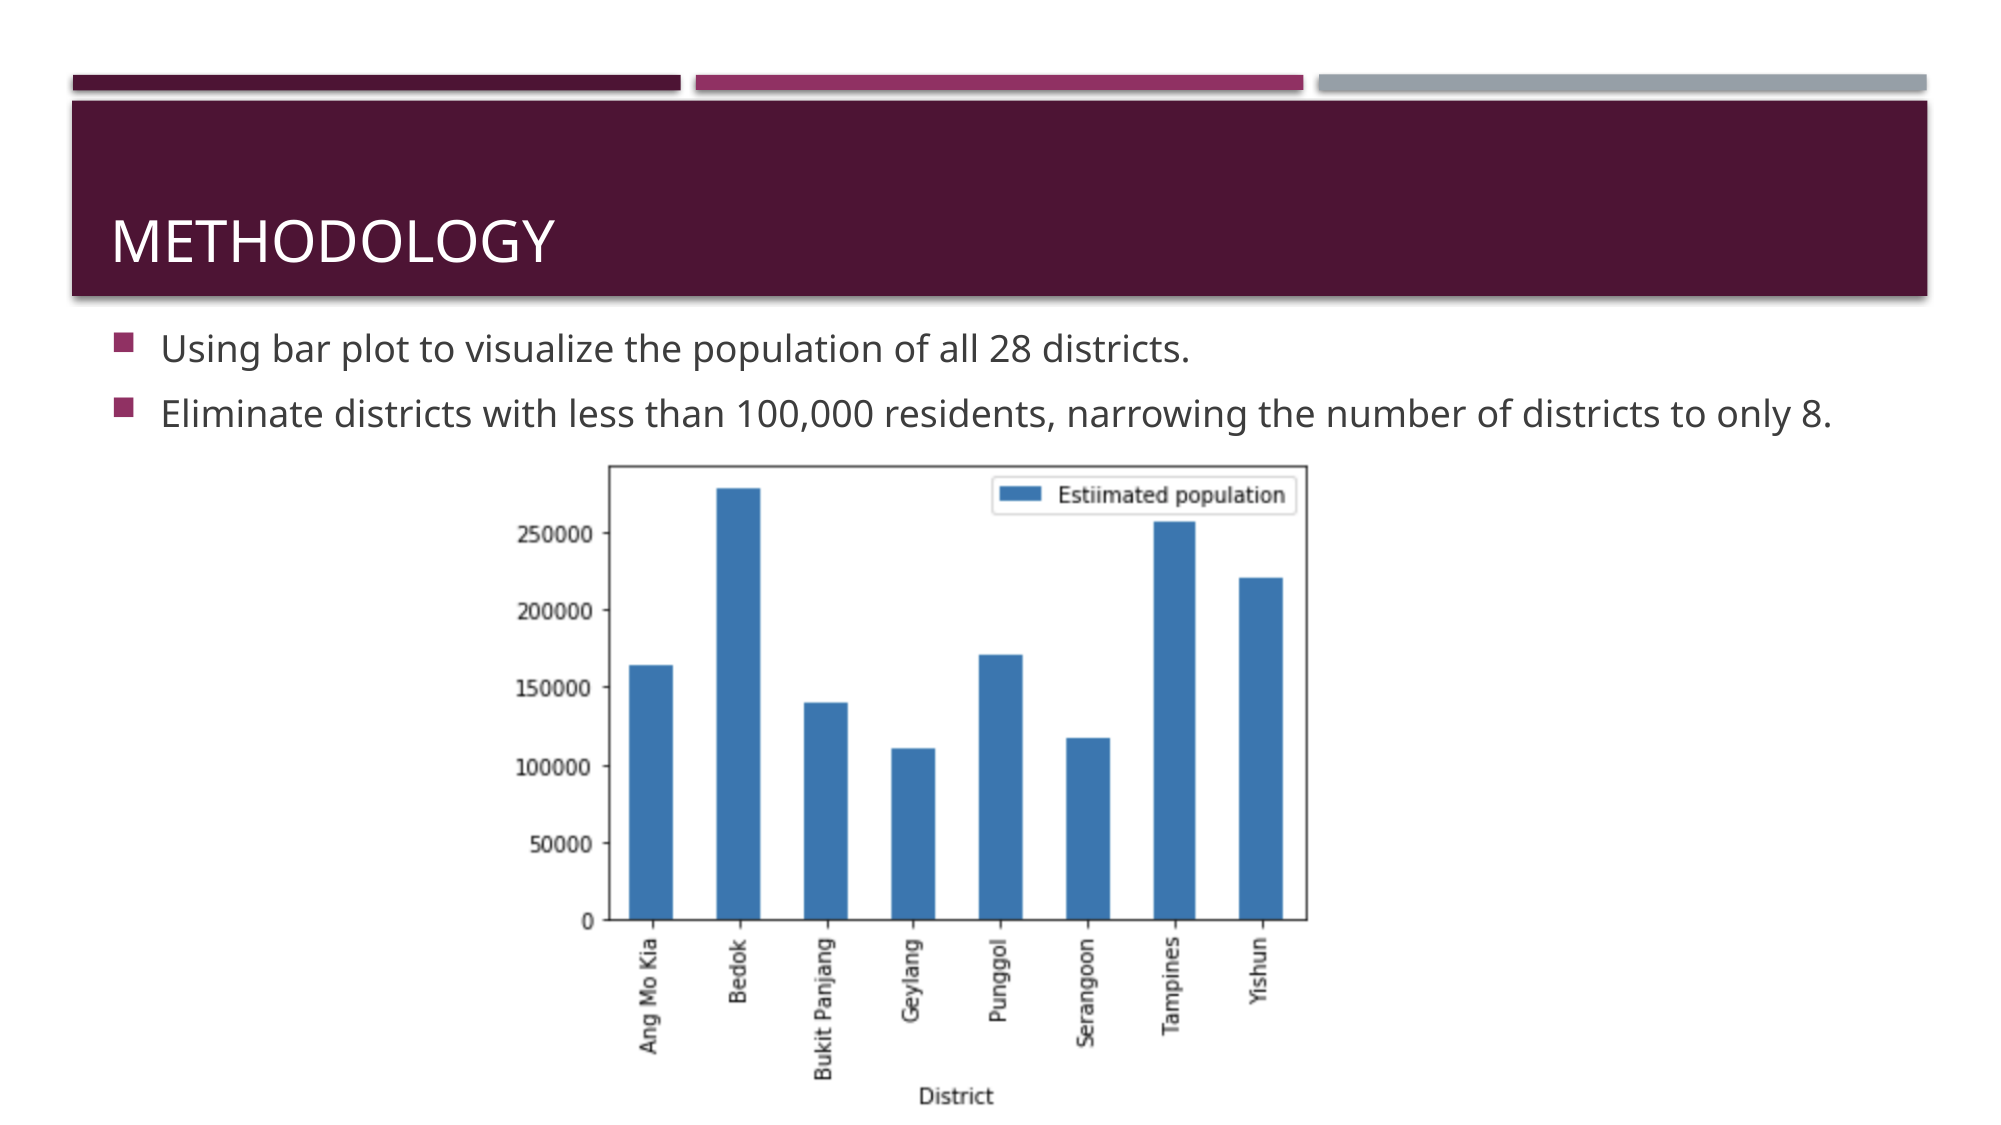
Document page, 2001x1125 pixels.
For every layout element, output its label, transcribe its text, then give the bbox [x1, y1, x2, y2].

list Using bar plot to visualize the population of all 28 districts. Eliminate districts with less than 100,000 residents, narrowing the number of districts to only 8. [95, 78, 1905, 682]
picture [496, 453, 1365, 1125]
